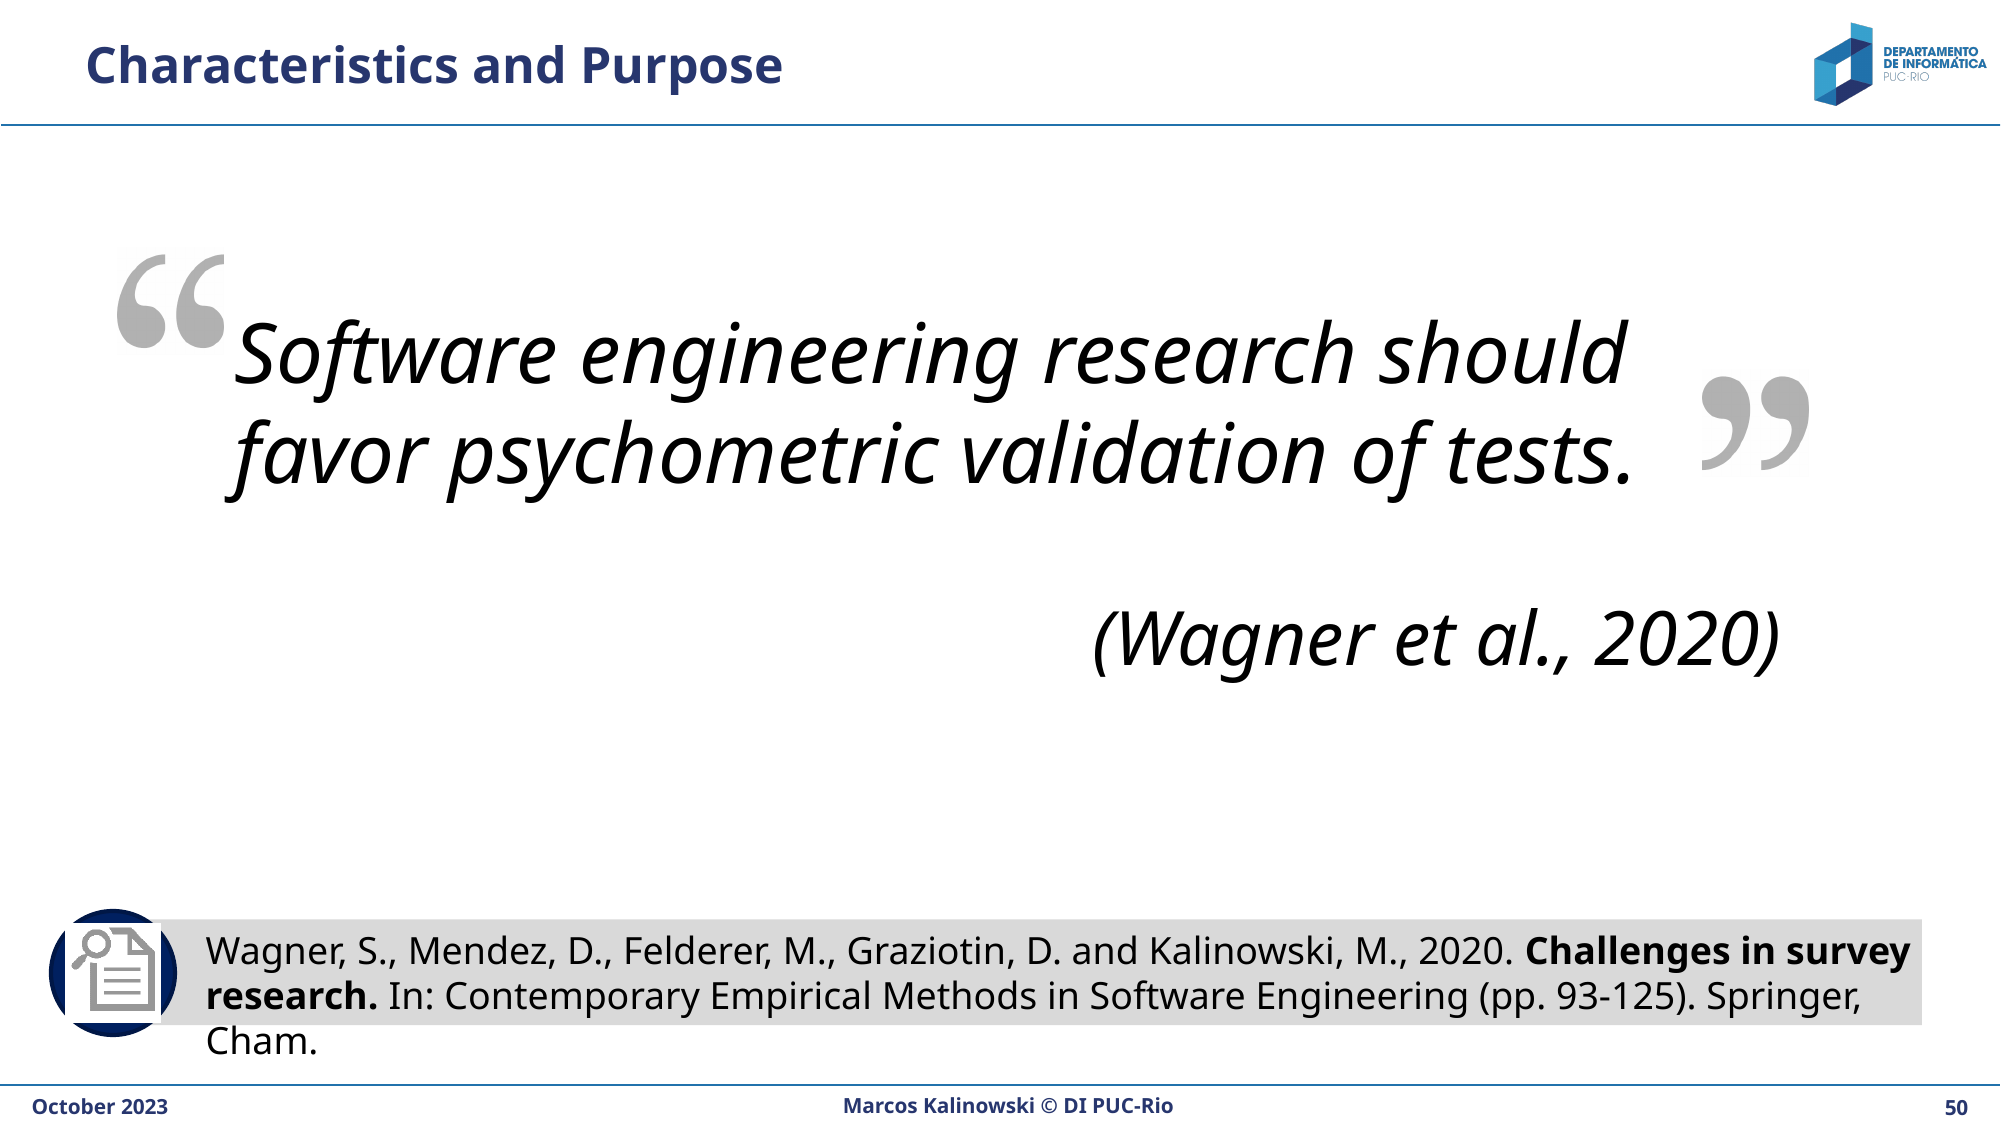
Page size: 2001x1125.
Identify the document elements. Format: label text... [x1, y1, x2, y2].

text_box October 2023 [16, 1085, 431, 1124]
slide_number ‹#› [1755, 1087, 1984, 1125]
picture [116, 247, 224, 355]
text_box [50, 910, 176, 1036]
text_box Characteristics and Purpose [70, 17, 1800, 111]
picture [1779, 0, 2001, 133]
footer Marcos Kalinowski © DI PUC-Rio [431, 1085, 1650, 1123]
text_box Software engineering research should favor psychometric validation of tests. (Wagner et al., 2020) [219, 293, 1797, 689]
picture [1702, 369, 1810, 477]
text_box [180, 919, 190, 1026]
text_box Wagner, S., Mendez, D., Felderer, M., Graziotin, D. and Kalinowski, M., 2020. Challenges in survey research. In: Contemporary Empirical Methods in Software Engineering (pp. 93-125). Springer, Cham. [190, 919, 1945, 1070]
